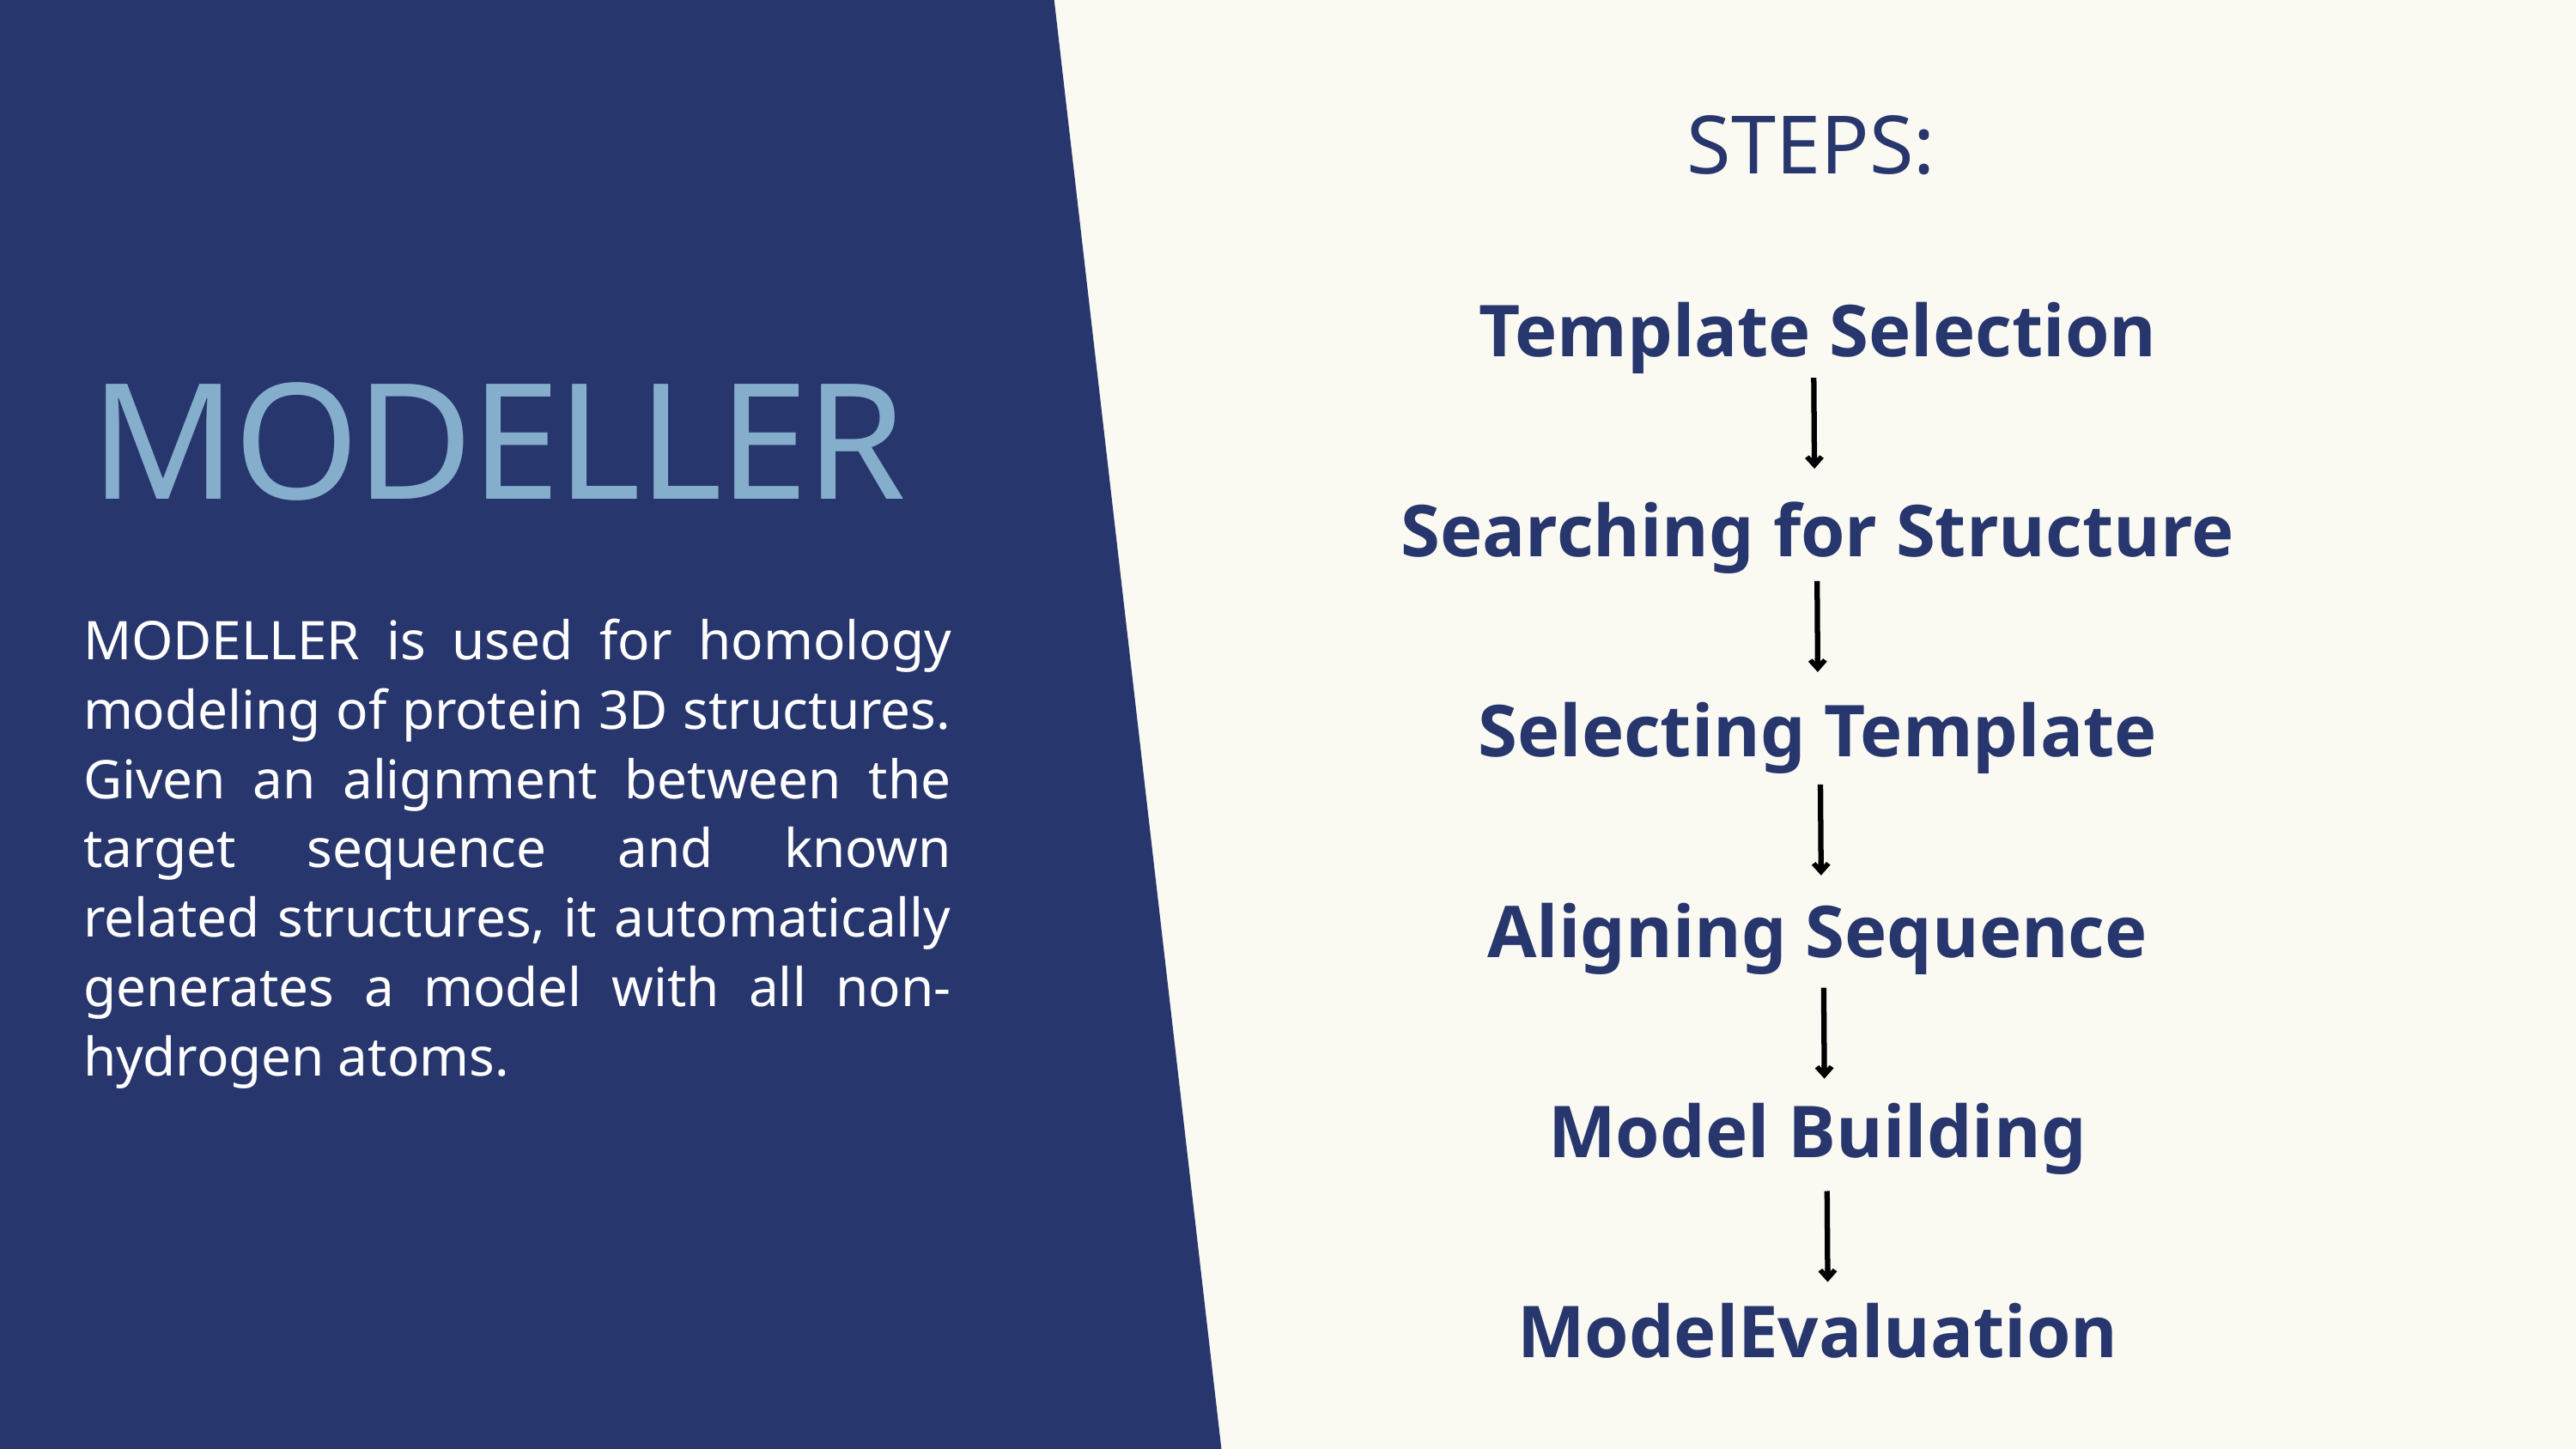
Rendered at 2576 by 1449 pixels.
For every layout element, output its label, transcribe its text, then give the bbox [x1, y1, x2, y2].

text_box [1807, 378, 1821, 470]
text_box [1814, 784, 1827, 876]
text_box Template Selection Searching for Structure Selecting Template Aligning Sequence Model Building ModelEvaluation [1143, 270, 2494, 1373]
text_box [1811, 580, 1825, 672]
text_box STEPS: [1288, 100, 2335, 191]
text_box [0, 0, 1140, 1449]
